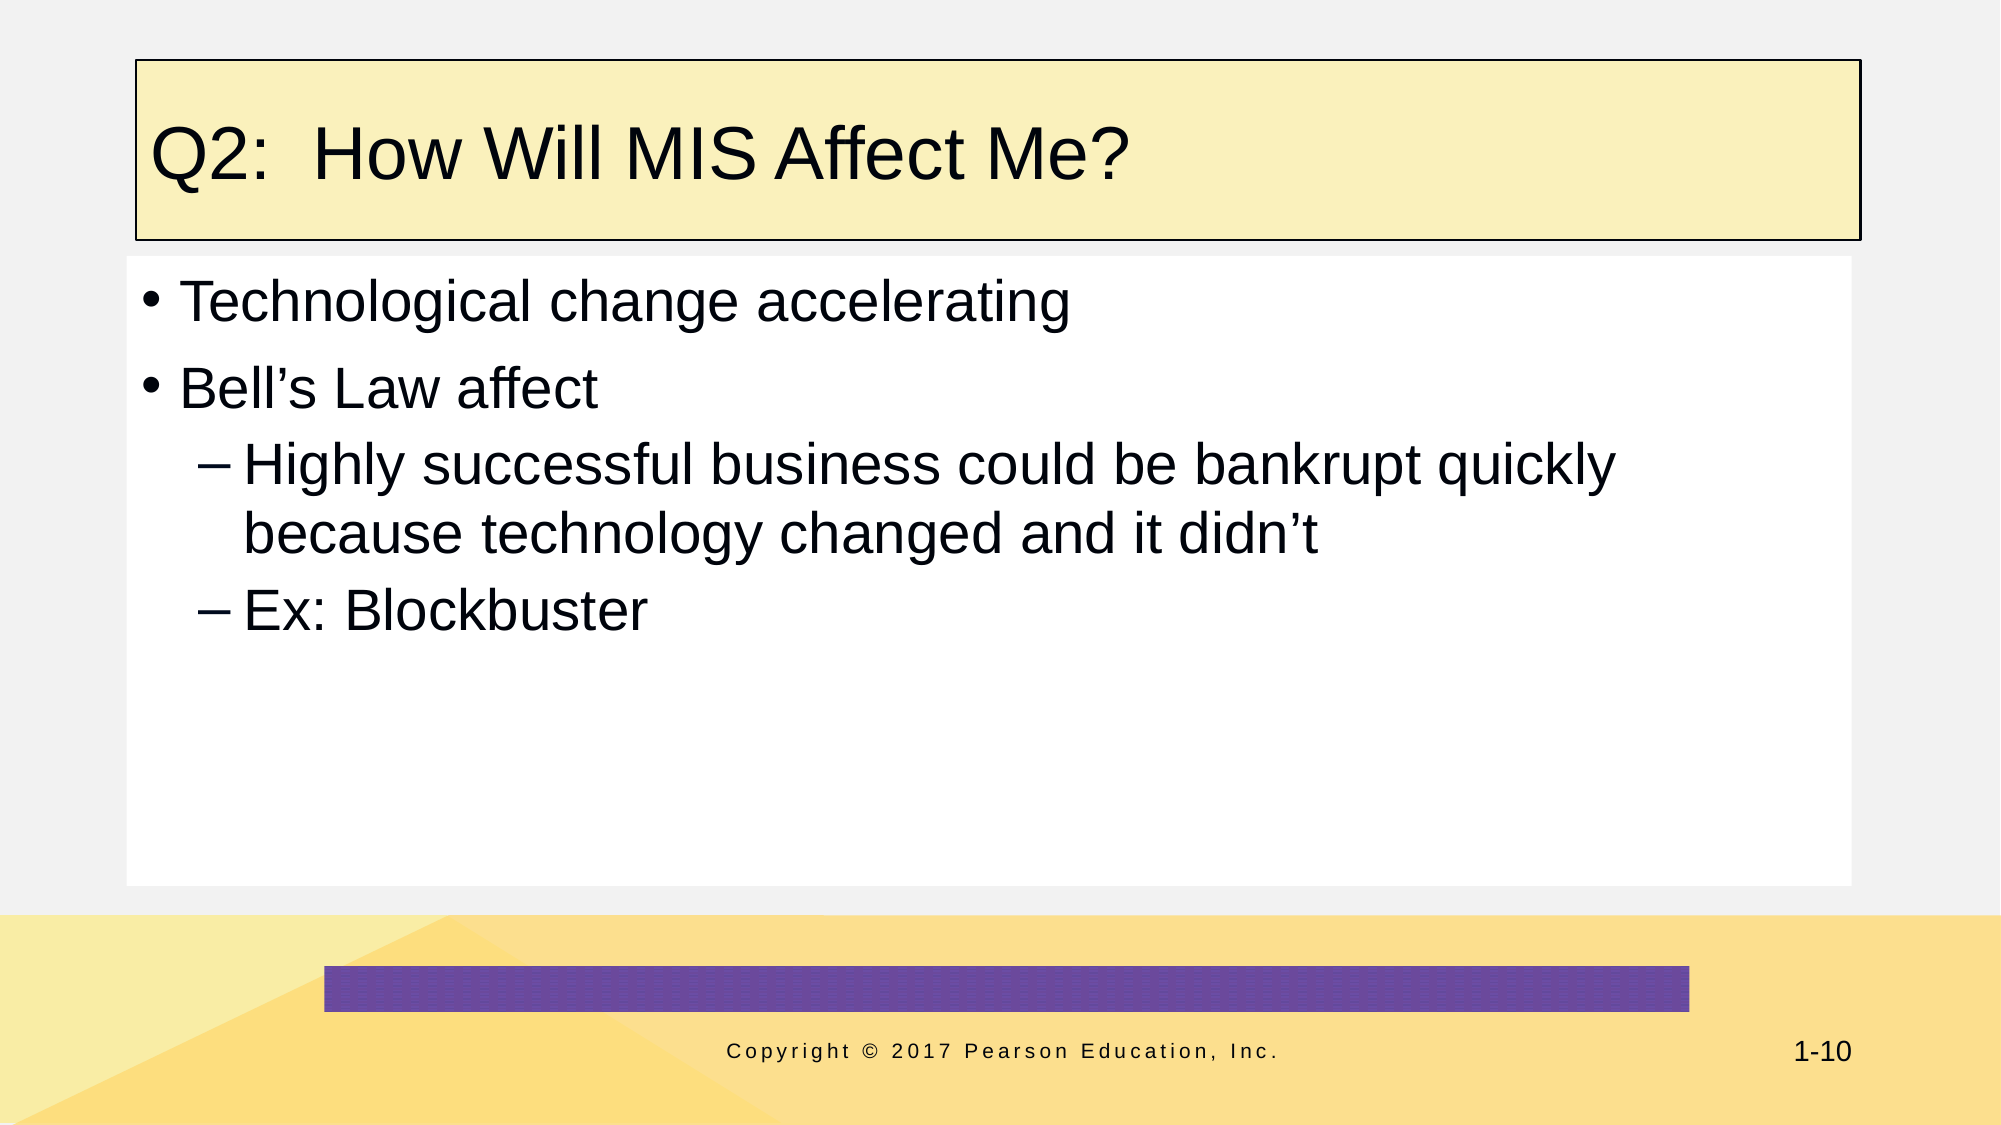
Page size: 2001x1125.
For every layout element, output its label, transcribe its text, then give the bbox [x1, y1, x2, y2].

list Technological change accelerating Bell’s Law affect Highly successful business could be bankrupt quickly because technology changed and it didn’t Ex: Blockbuster [126, 255, 1852, 886]
title Q2: How Will MIS Affect Me? [135, 59, 1862, 241]
footer Copyright © 2017 Pearson Education, Inc. [326, 1025, 1677, 1075]
